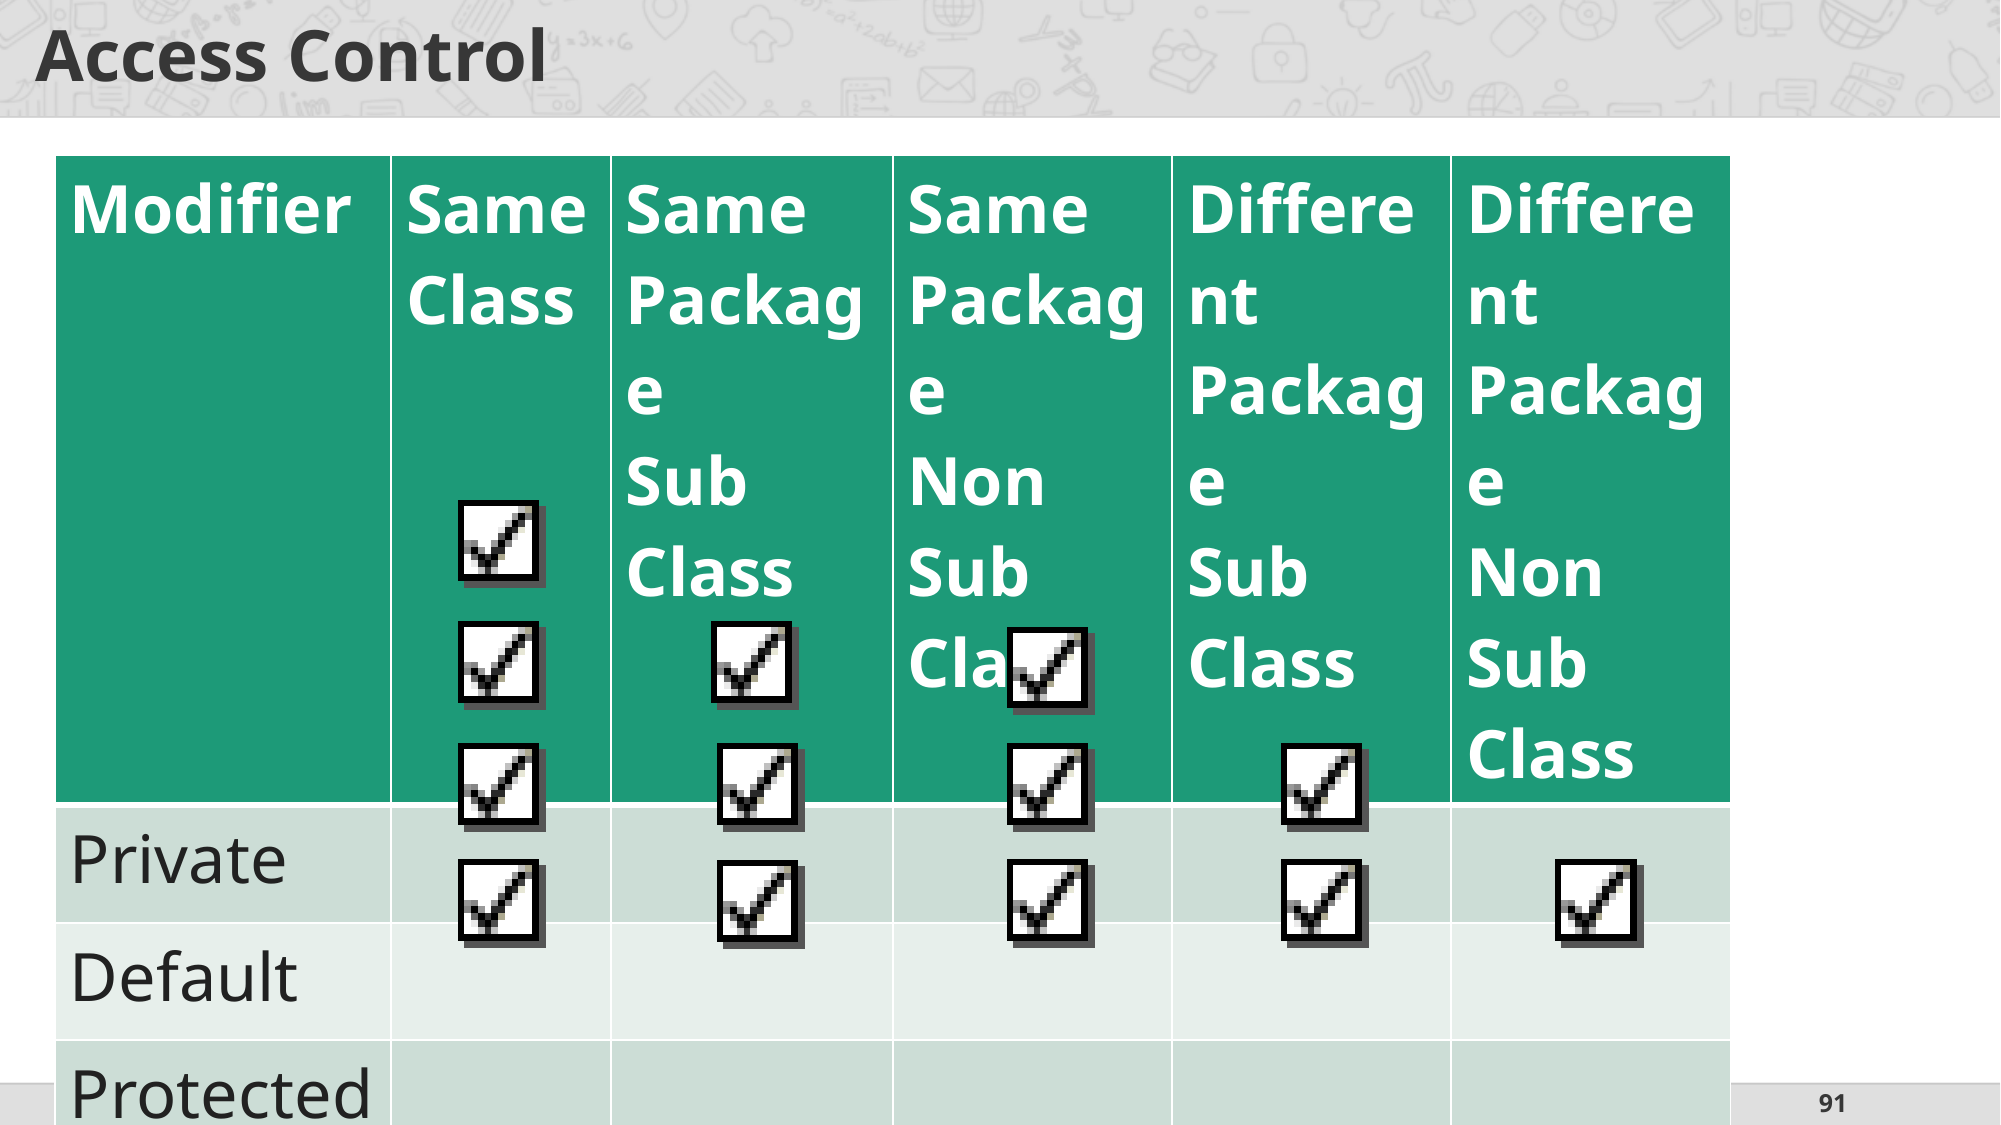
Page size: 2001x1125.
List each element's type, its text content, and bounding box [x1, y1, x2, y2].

table_header Same Package Non Sub Class [894, 156, 1171, 802]
picture [1555, 859, 1644, 948]
table_cell Private [56, 808, 390, 922]
table_cell [612, 924, 892, 1039]
table_cell [1173, 1041, 1450, 1125]
table_header Different Package Non Sub Class [1452, 156, 1730, 802]
table_header Different Package Sub Class [1173, 156, 1450, 802]
table_cell [894, 924, 1171, 1039]
table_cell [612, 1041, 892, 1125]
picture [1281, 859, 1369, 948]
picture [717, 860, 805, 949]
picture [1007, 743, 1095, 832]
table_cell [1173, 924, 1450, 1039]
title Access Control [0, 0, 2000, 117]
table_cell [894, 808, 1171, 922]
table_cell Protected [56, 1041, 390, 1125]
picture [458, 500, 546, 588]
table_cell [1452, 808, 1730, 922]
table_cell [392, 808, 610, 922]
picture [711, 621, 799, 710]
table_header Same Package Sub Class [612, 156, 892, 802]
table_cell [392, 1041, 610, 1125]
table_cell [1173, 808, 1450, 922]
picture [458, 621, 546, 710]
picture [1007, 859, 1095, 948]
table_header Modifier [56, 156, 390, 802]
table_cell [612, 808, 892, 922]
table_cell Default [56, 924, 390, 1039]
picture [717, 743, 805, 832]
table_header Same Class [392, 156, 610, 802]
table_cell [1452, 924, 1730, 1039]
table_cell [1452, 1041, 1730, 1125]
picture [458, 743, 546, 832]
picture [1281, 743, 1369, 832]
picture [1007, 627, 1095, 715]
table_cell [894, 1041, 1171, 1125]
picture [458, 859, 546, 948]
table_cell [392, 924, 610, 1039]
